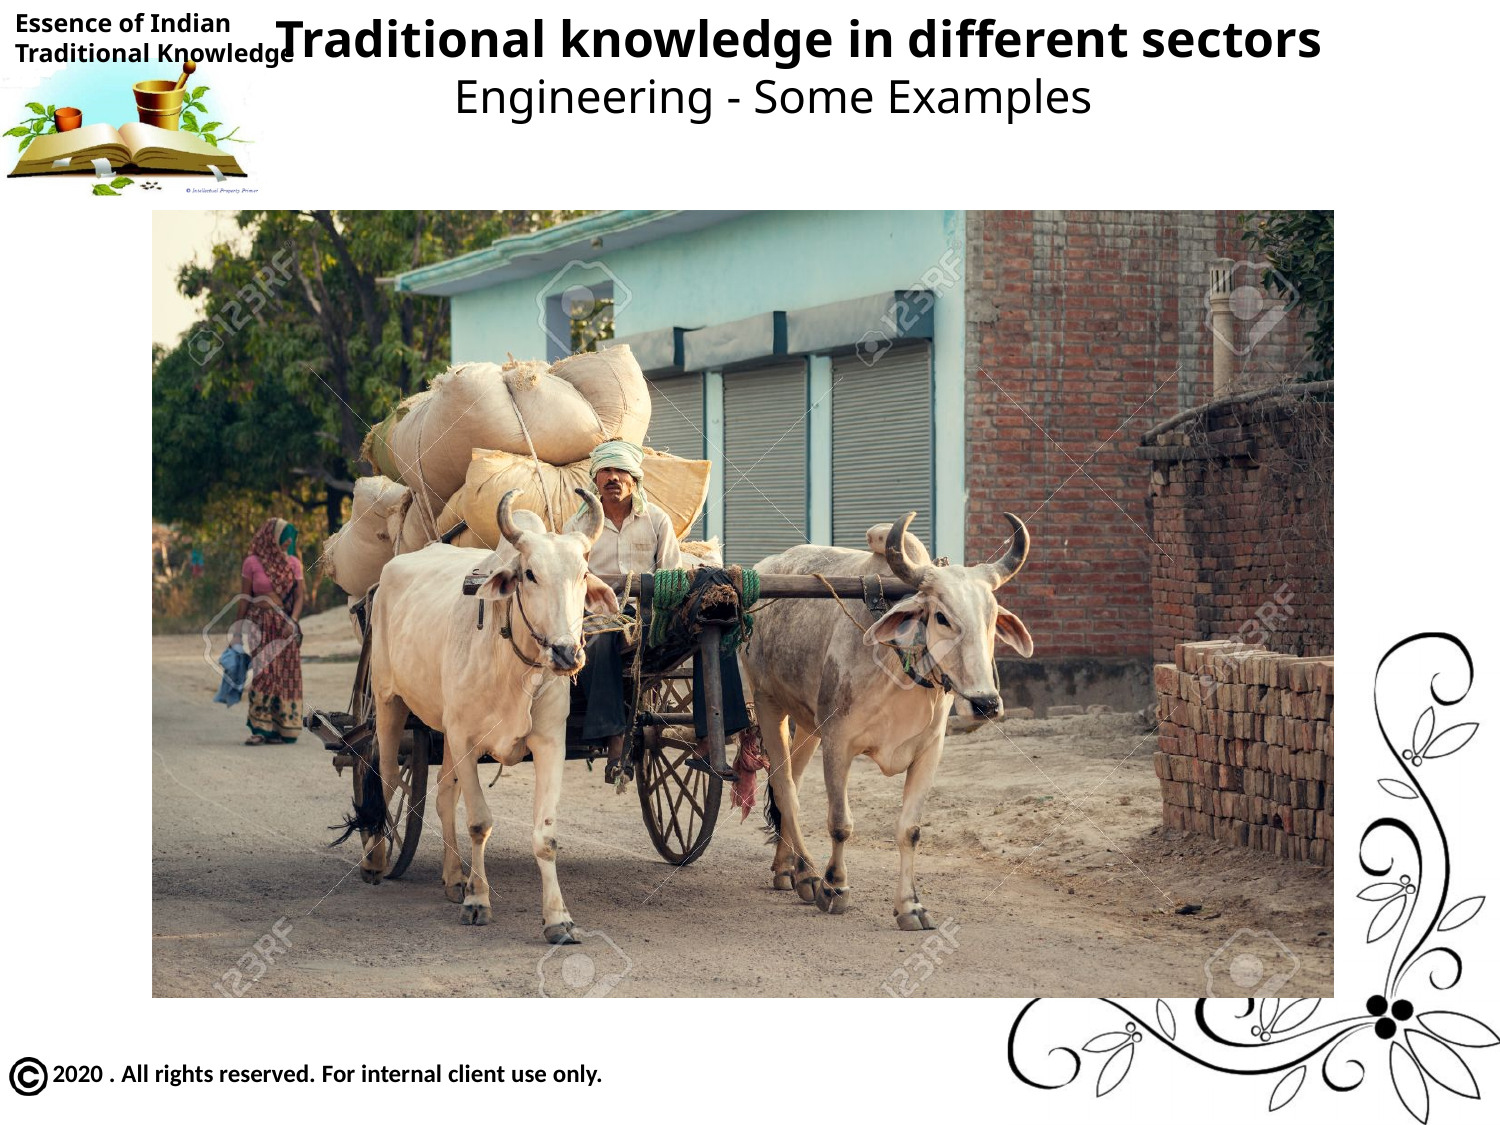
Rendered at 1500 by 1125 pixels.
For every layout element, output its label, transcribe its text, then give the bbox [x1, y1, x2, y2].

text_box 2020 . All rights reserved. For internal client use only. [37, 1050, 663, 1095]
text_box Traditional knowledge in different sectors Engineering - Some Examples [58, 0, 1500, 130]
picture [152, 210, 1500, 1125]
picture [0, 1056, 55, 1096]
picture [0, 58, 267, 200]
text_box Essence of Indian Traditional Knowledge [0, 0, 58, 56]
